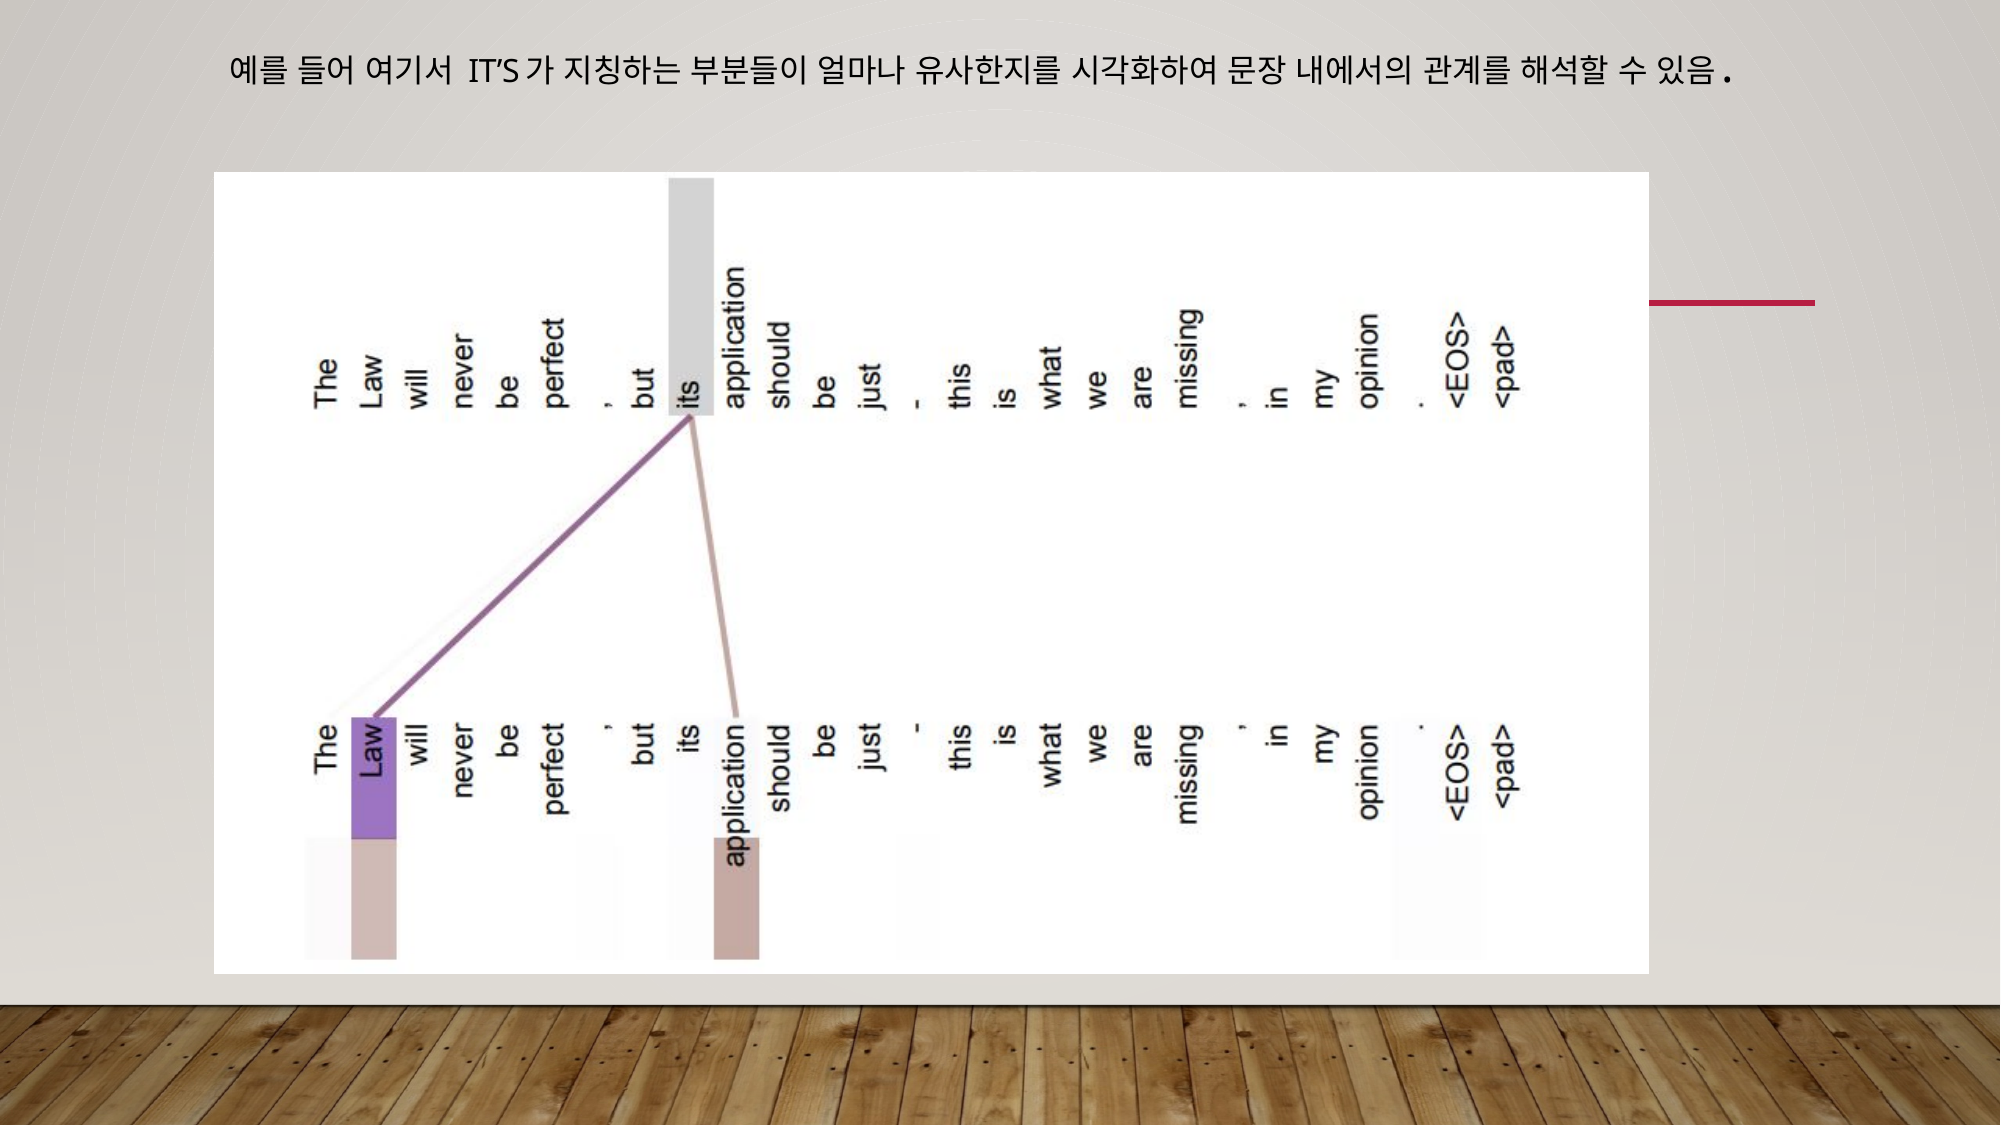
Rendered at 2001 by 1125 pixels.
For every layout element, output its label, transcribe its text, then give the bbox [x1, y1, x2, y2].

title 예를 들어 여기서 it’s가 지칭하는 부분들이 얼마나 유사한지를 시각화하여 문장 내에서의 관계를 해석할 수 있음. [214, 0, 1790, 173]
picture [0, 1005, 2000, 1125]
picture [214, 171, 1650, 974]
